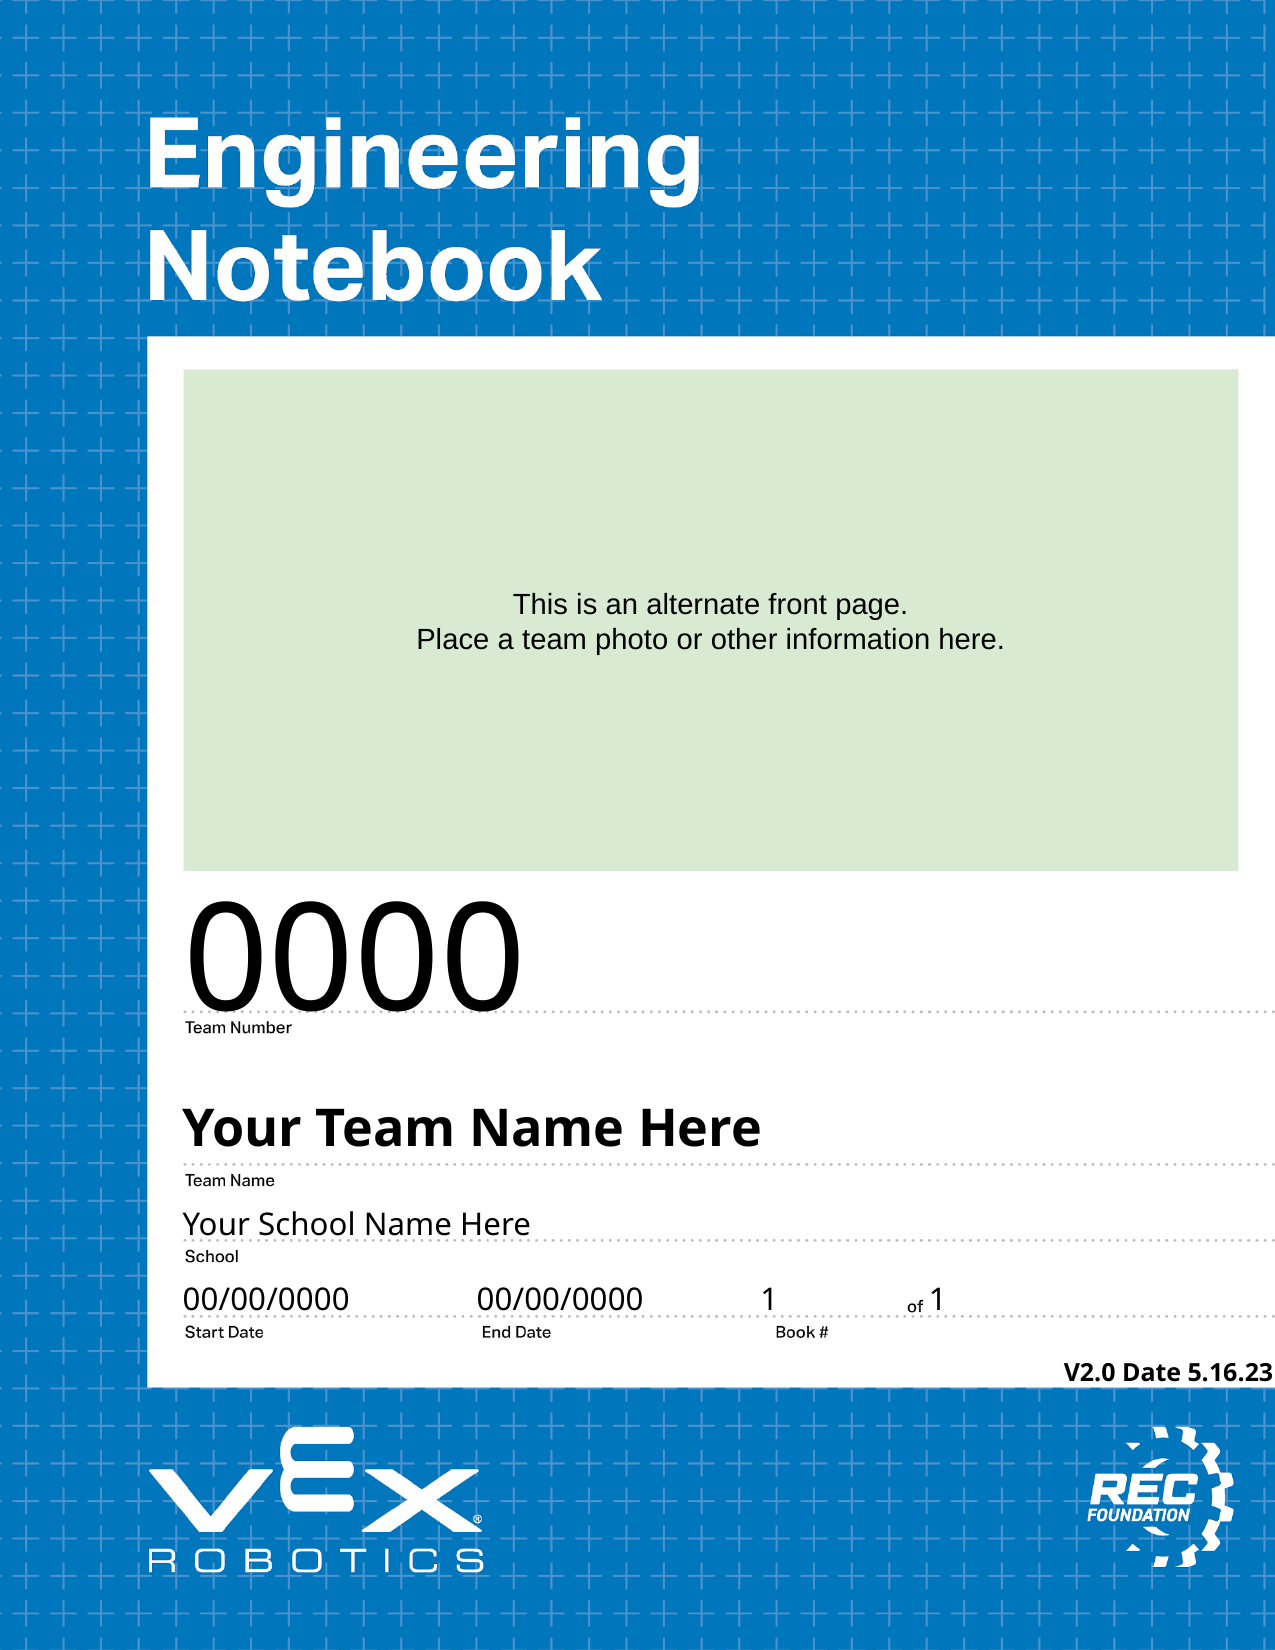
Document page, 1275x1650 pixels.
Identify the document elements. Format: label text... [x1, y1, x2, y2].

text_box V2.0 Date 5.16.23 [1063, 1356, 1275, 1387]
text_box 1 [760, 1279, 873, 1316]
picture [0, 0, 1275, 1650]
text_box This is an alternate front page. Place a team photo or other information here. [183, 369, 1239, 872]
text_box 1 [928, 1279, 1078, 1316]
text_box Your School Name Here [182, 1203, 1275, 1243]
text_box 0000 [183, 872, 976, 1017]
text_box 00/00/0000 [182, 1278, 467, 1318]
text_box 00/00/0000 [476, 1278, 761, 1318]
text_box Your Team Name Here [182, 1090, 1256, 1161]
